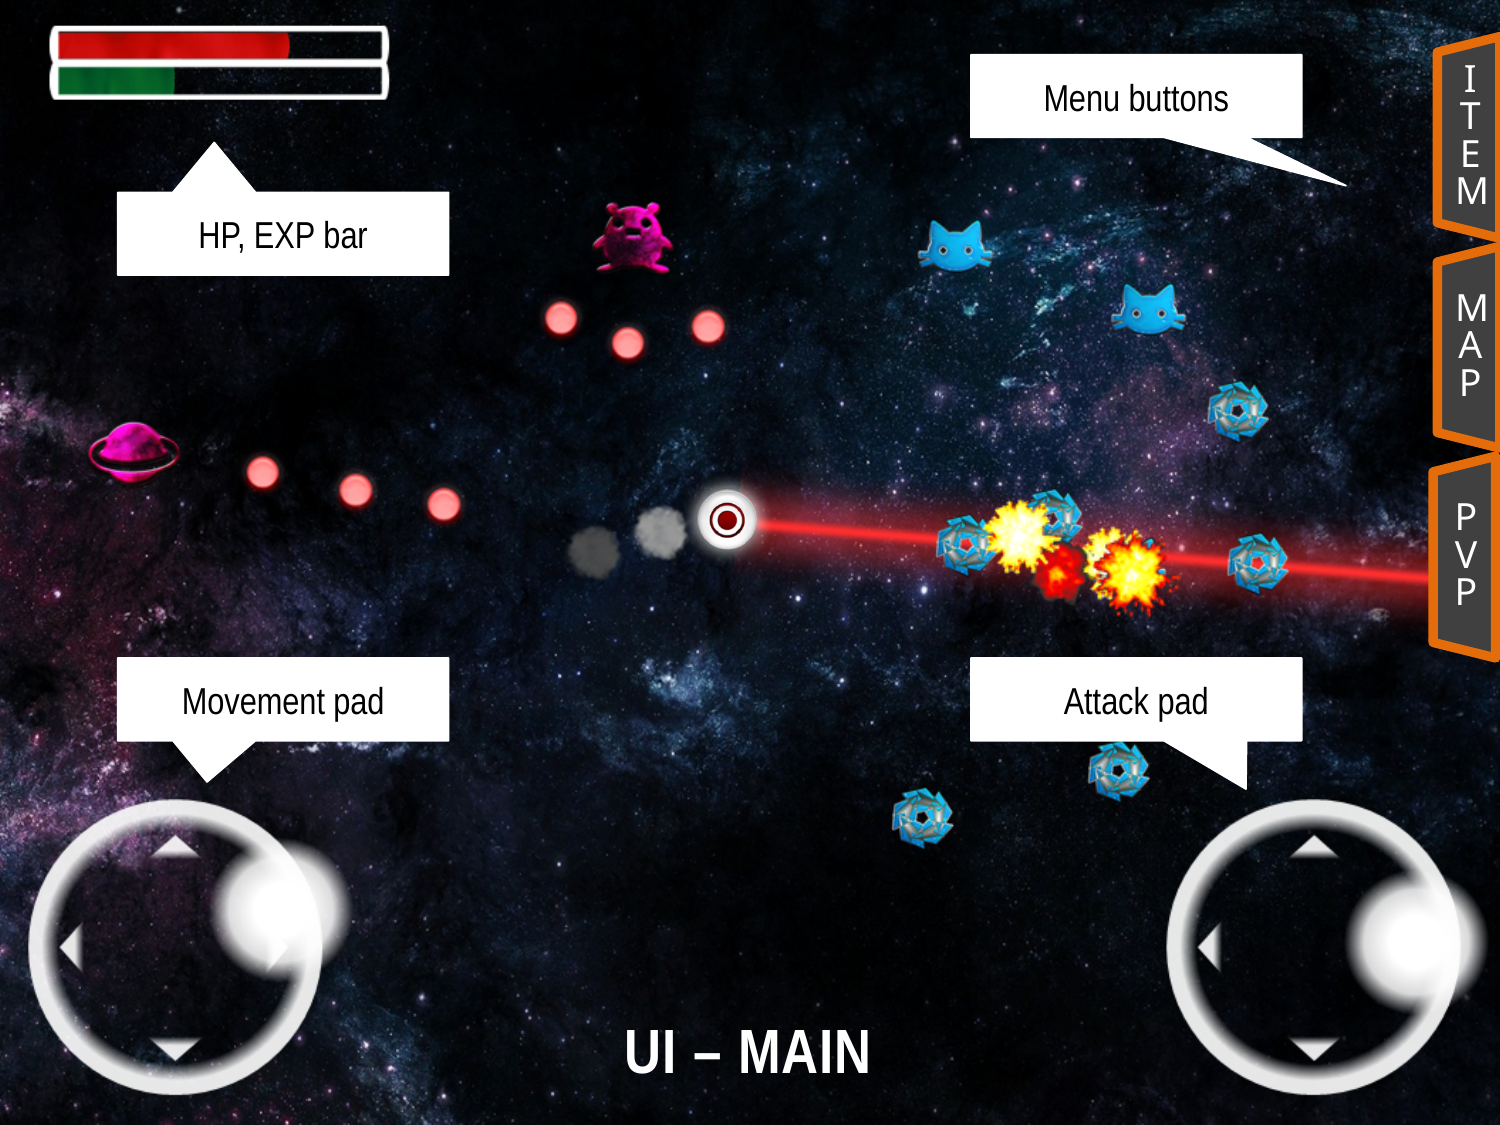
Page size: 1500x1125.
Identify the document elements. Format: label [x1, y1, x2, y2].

text_box [0, 0, 1500, 1125]
